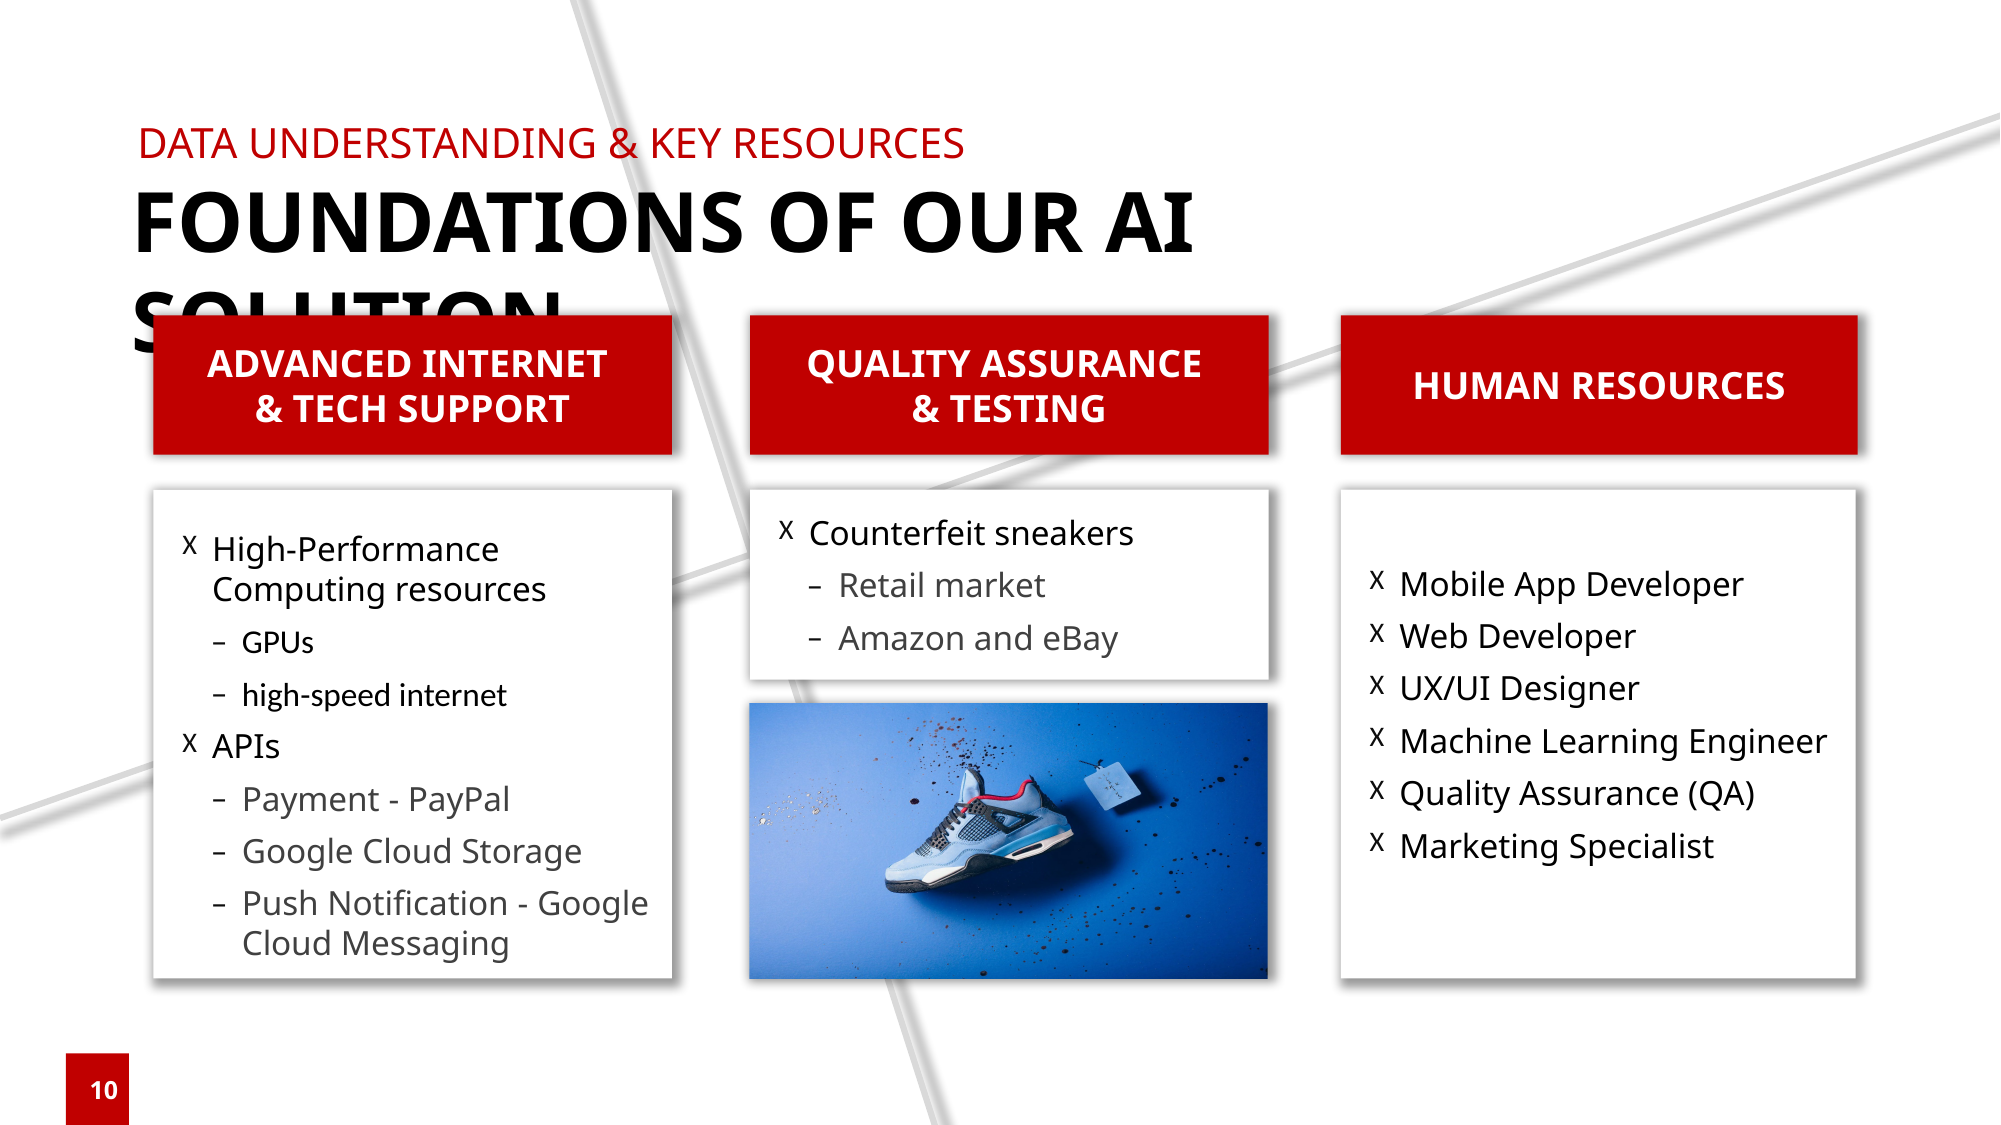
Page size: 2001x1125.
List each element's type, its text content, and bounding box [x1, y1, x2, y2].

text_box [956, 819, 1269, 979]
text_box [565, 0, 956, 1125]
text_box Mobile App Developer Web Developer UX/UI Designer Machine Learning Engineer Quality Assurance (QA) Marketing Specialist [1340, 819, 1857, 979]
slide_number 11 [65, 1053, 129, 1125]
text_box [0, 92, 565, 819]
text_box High-Performance Computing resources GPUs high-speed internet APIs Payment - PayPal Google Cloud Storage Push Notification - Google Cloud Messaging [152, 819, 565, 979]
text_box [956, 92, 2000, 819]
